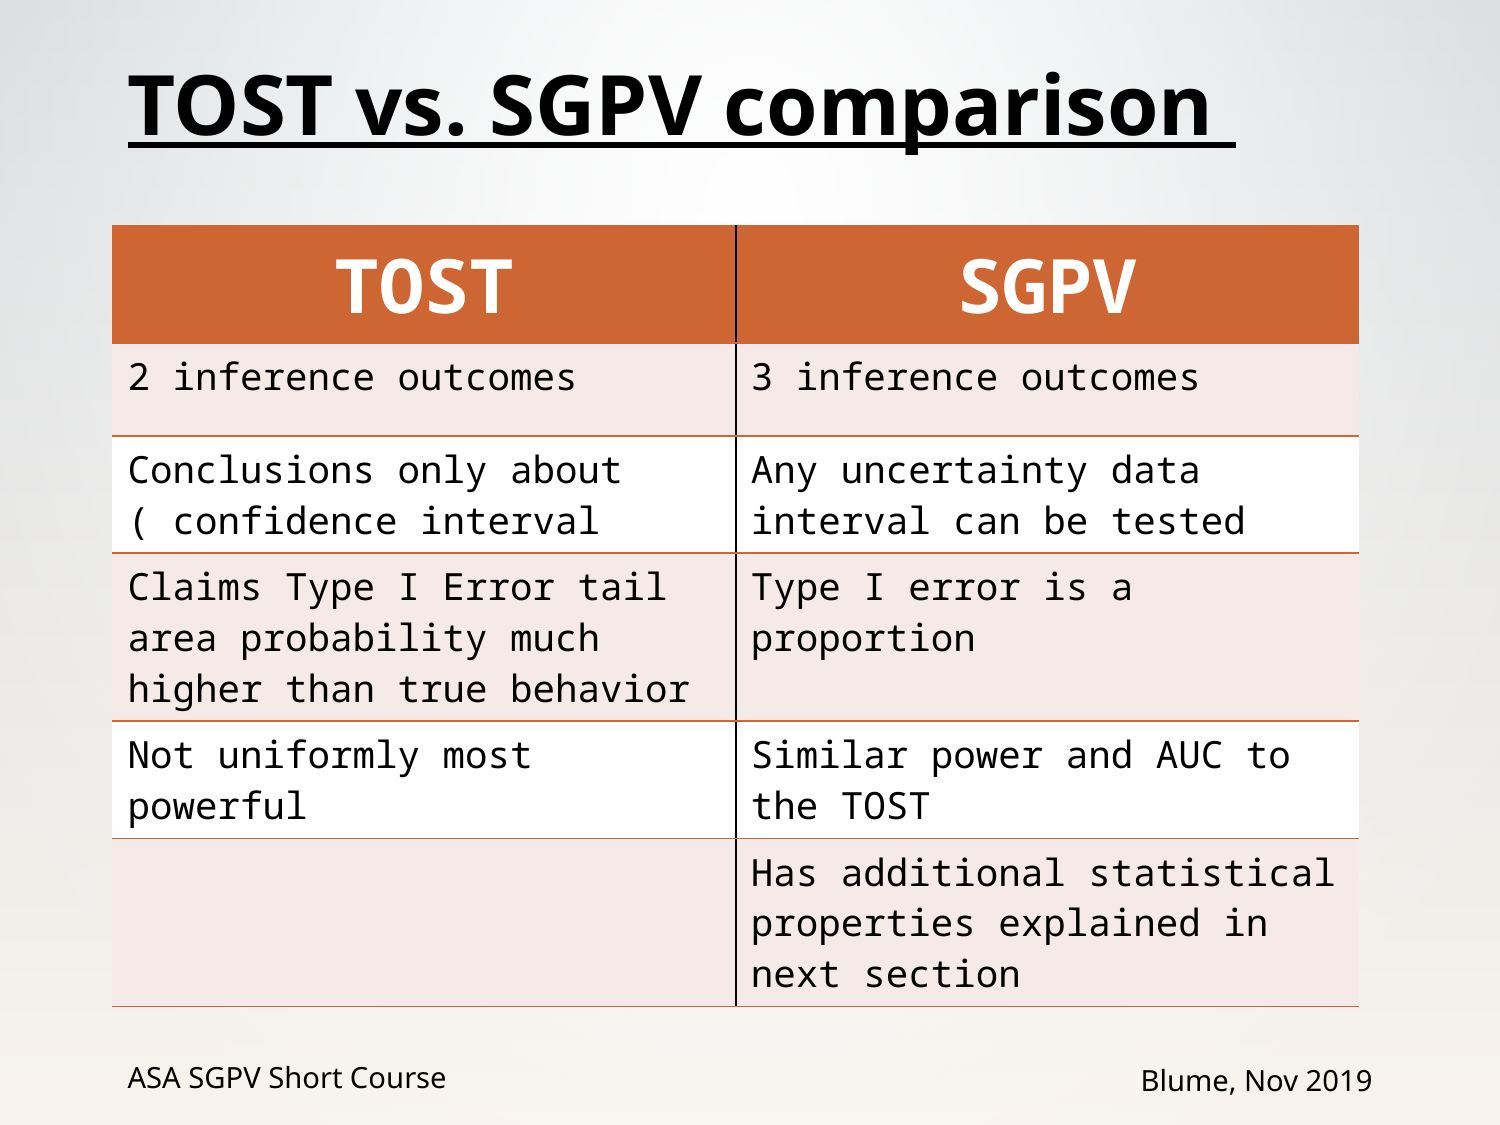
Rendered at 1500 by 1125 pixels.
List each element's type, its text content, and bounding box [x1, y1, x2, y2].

picture [0, 0, 1500, 1125]
footer ASA SGPV Short Course [112, 1049, 915, 1110]
title TOST vs. SGPV comparison [112, 37, 1388, 180]
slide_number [1004, 1049, 1388, 1110]
